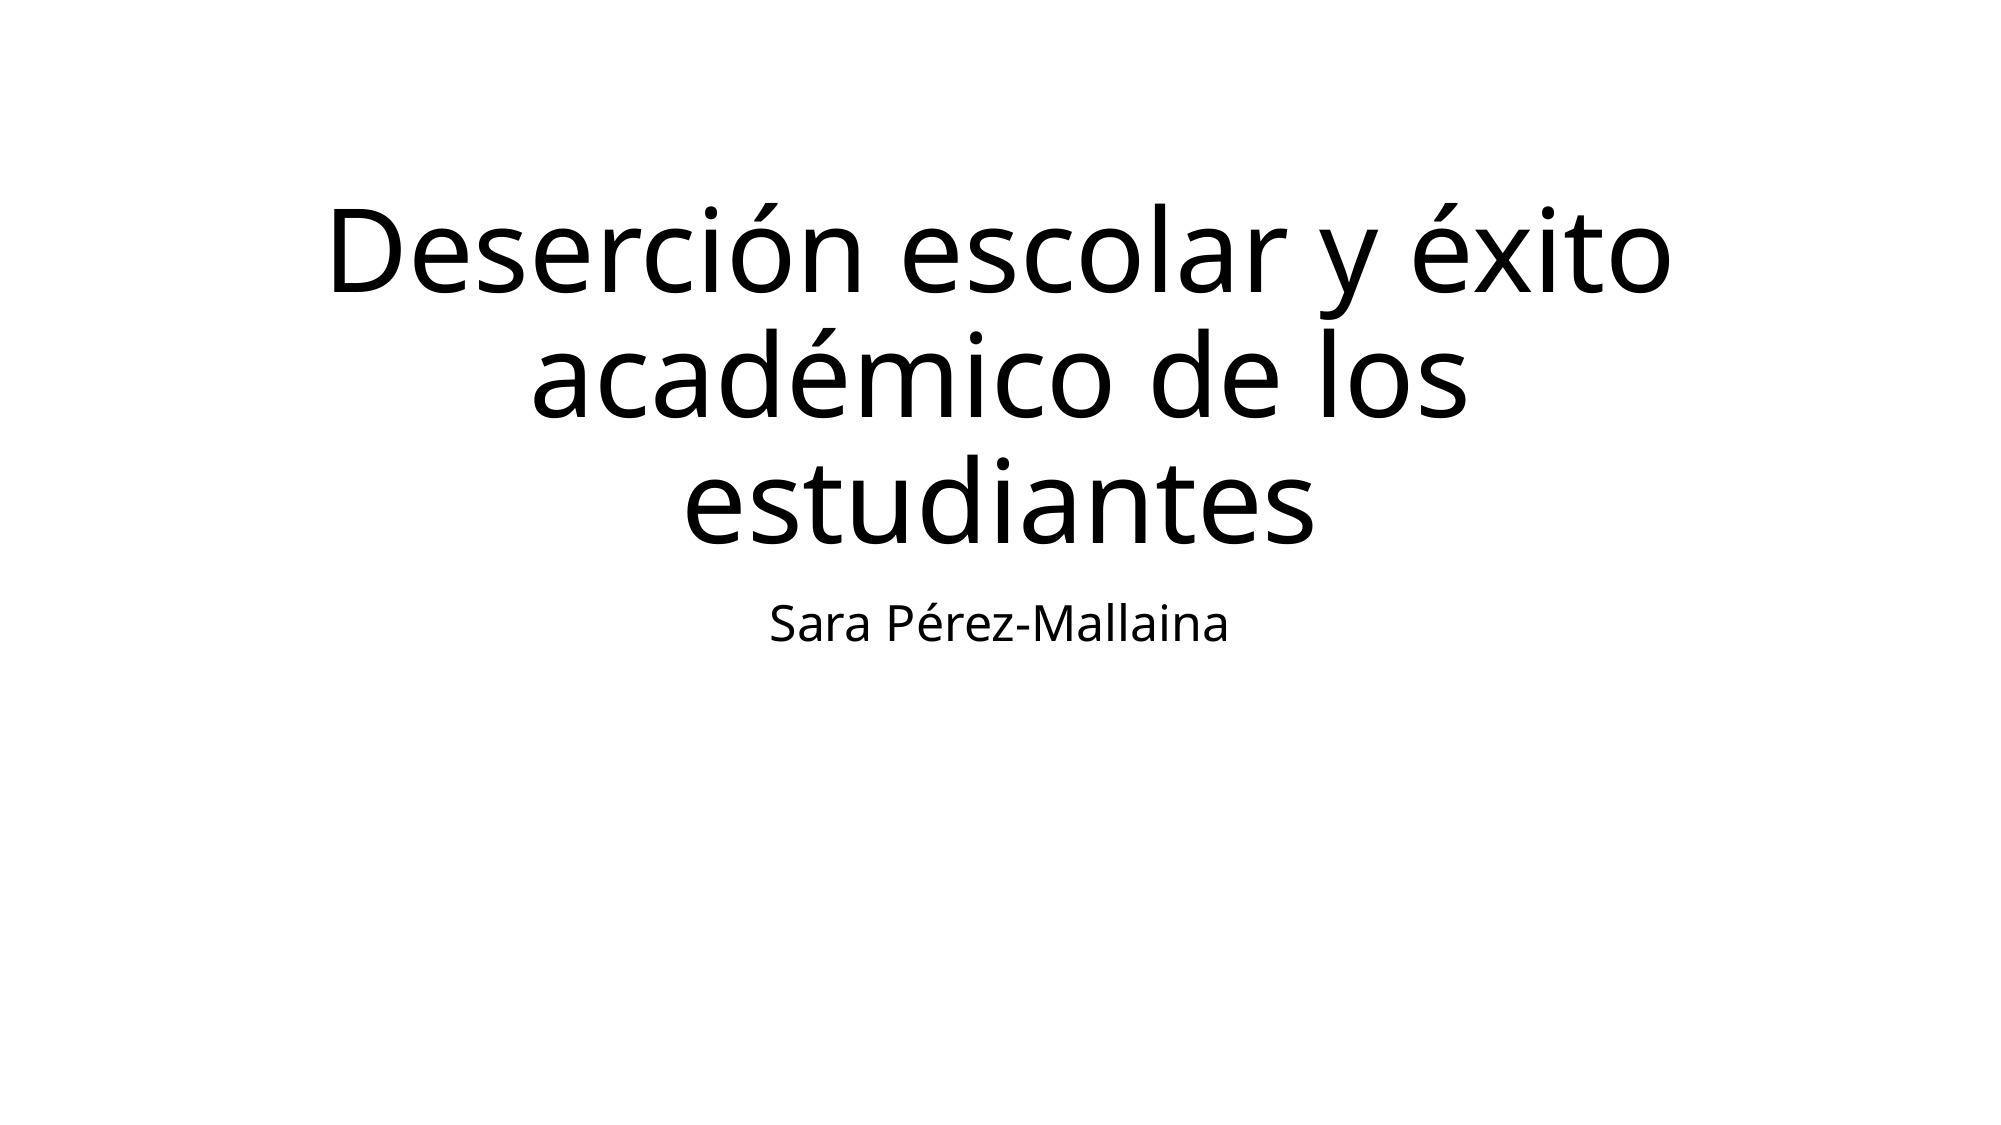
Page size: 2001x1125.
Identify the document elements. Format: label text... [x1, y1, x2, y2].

title Deserción escolar y éxito académico de los estudiantes [249, 184, 1750, 576]
subtitle Sara Pérez-Mallaina [249, 590, 1750, 863]
